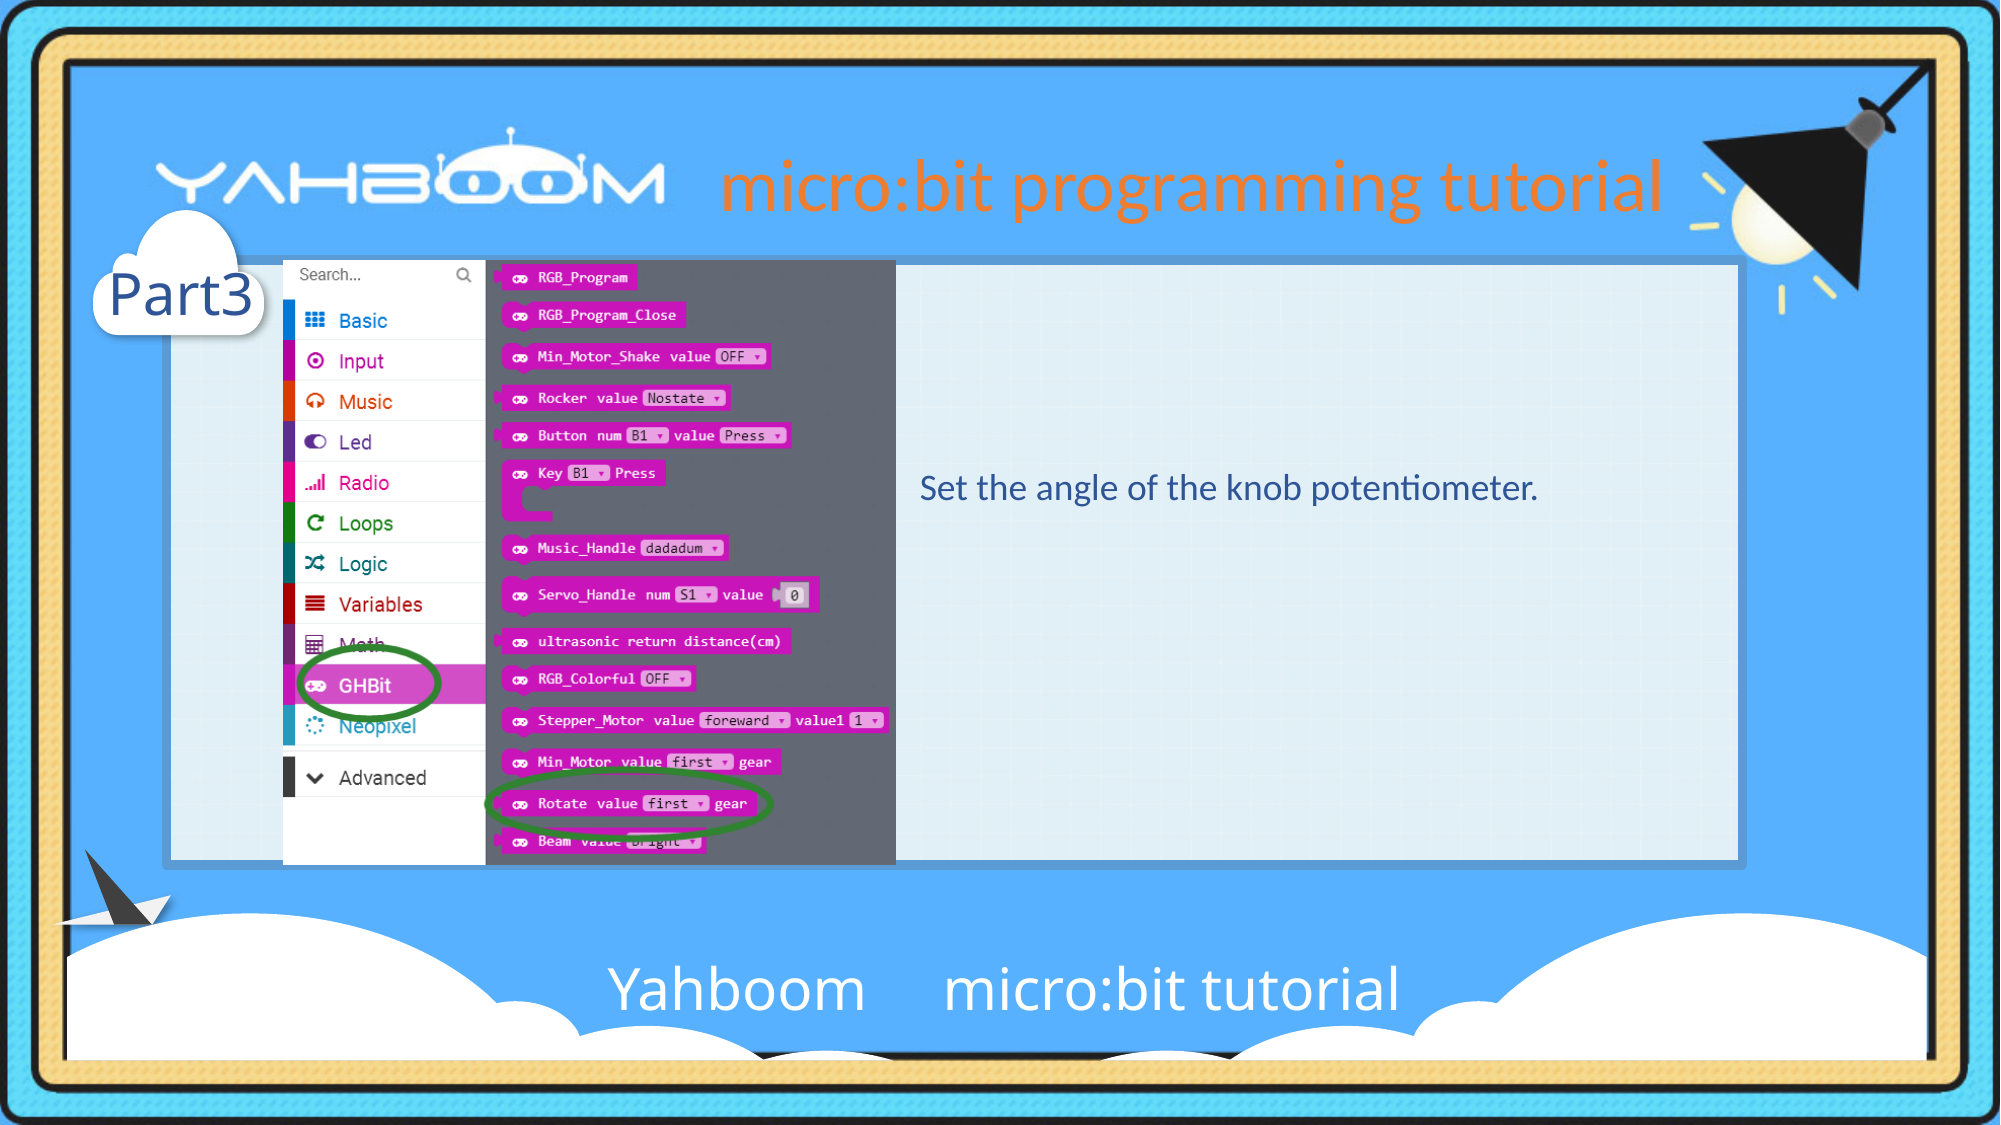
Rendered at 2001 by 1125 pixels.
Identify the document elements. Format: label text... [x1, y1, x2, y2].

text_box Yahboom micro:bit tutorial [1100, 912, 1928, 1062]
text_box Part3 [93, 249, 284, 335]
picture [170, 260, 1738, 865]
text_box Yahboom micro:bit tutorial [66, 912, 894, 1062]
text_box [51, 849, 171, 925]
title micro:bit programming tutorial [442, 85, 1943, 236]
text_box [137, 209, 236, 249]
